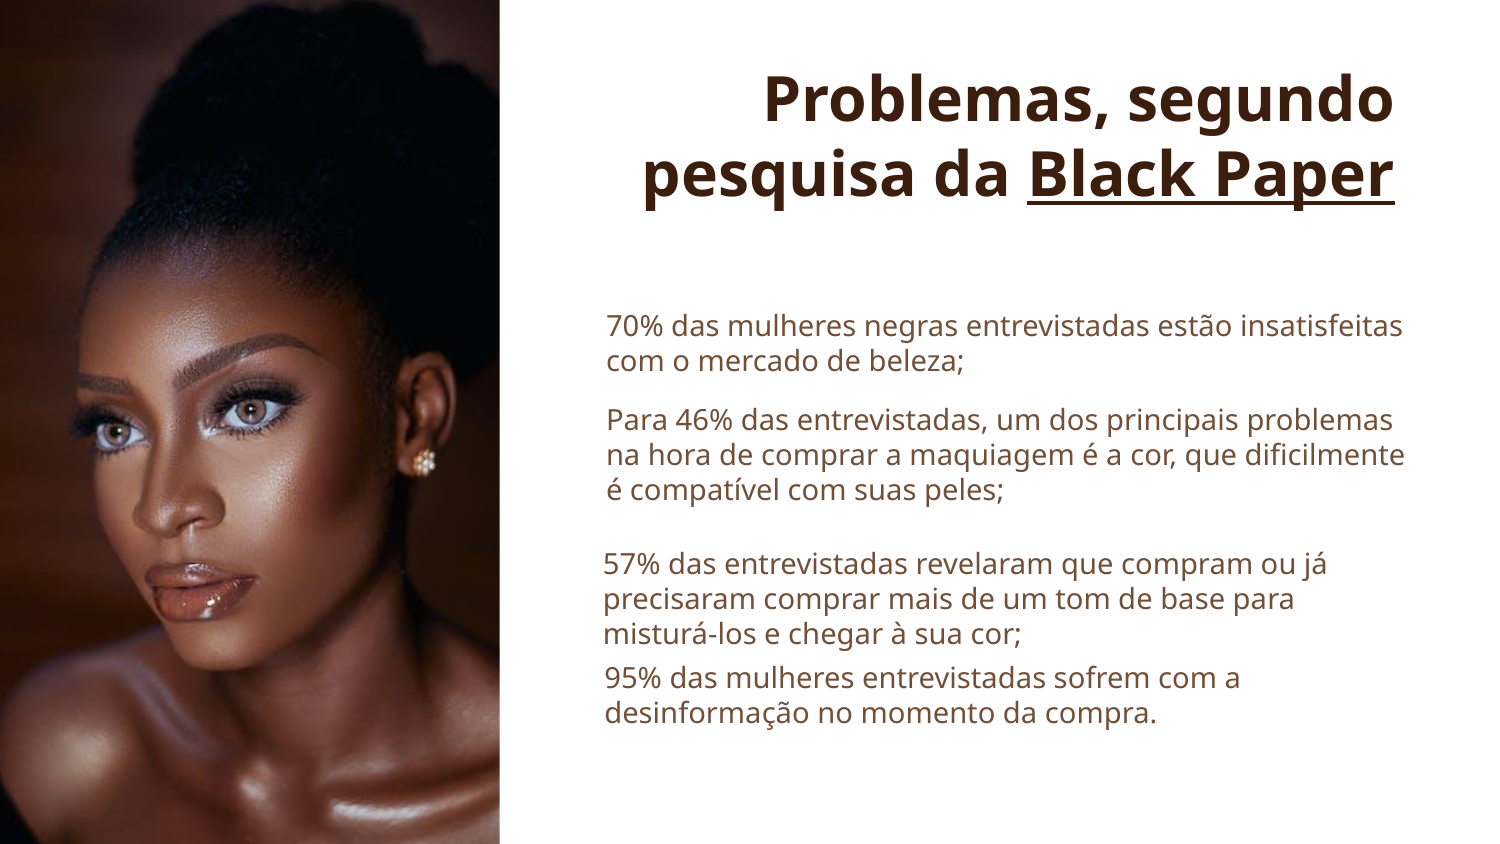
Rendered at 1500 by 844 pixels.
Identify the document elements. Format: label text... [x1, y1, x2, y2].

picture [0, 0, 500, 844]
text_box 70% das mulheres negras entrevistadas estão insatisfeitas com o mercado de beleza; [591, 292, 1433, 396]
text_box Problemas, segundo pesquisa da Black Paper [551, 43, 1411, 133]
text_box 95% das mulheres entrevistadas sofrem com a desinformação no momento da compra. [589, 643, 1432, 747]
text_box 57% das entrevistadas revelaram que compram ou já precisaram comprar mais de um tom de base para misturá-los e chegar à sua cor; [587, 530, 1430, 654]
text_box Para 46% das entrevistadas, um dos principais problemas na hora de comprar a maquiagem é a cor, que dificilmente é compatível com suas peles; [591, 386, 1429, 530]
